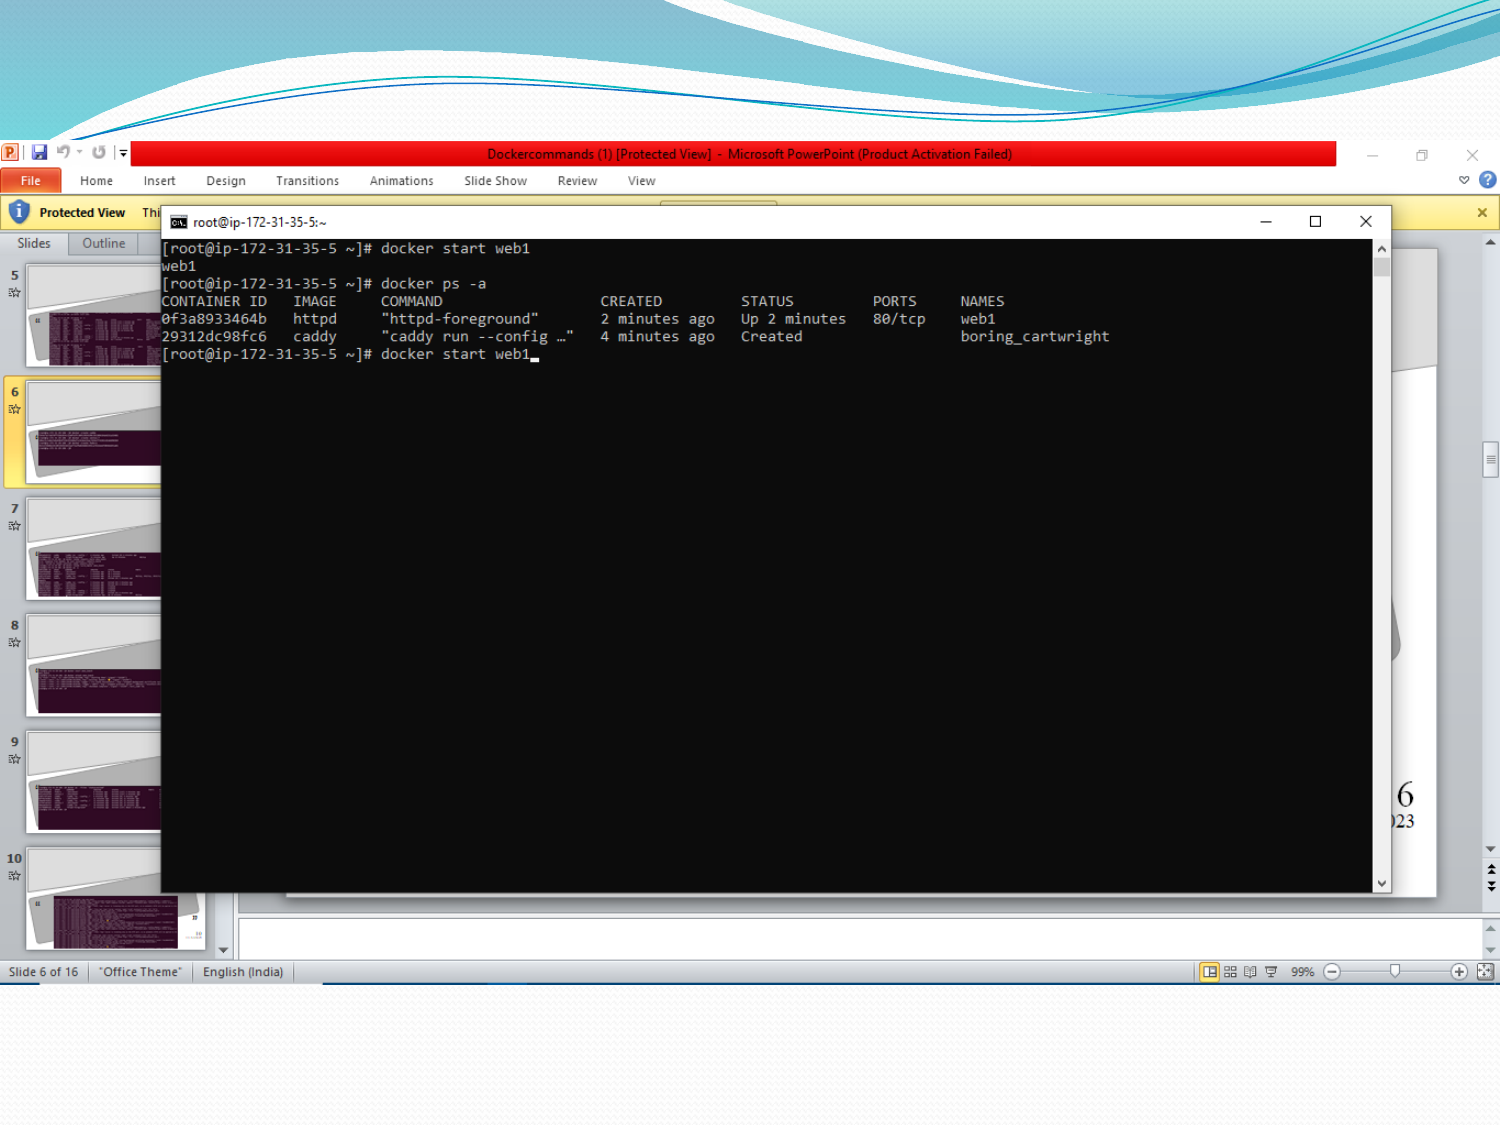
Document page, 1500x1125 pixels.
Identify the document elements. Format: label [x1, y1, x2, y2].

picture [0, 140, 1500, 985]
